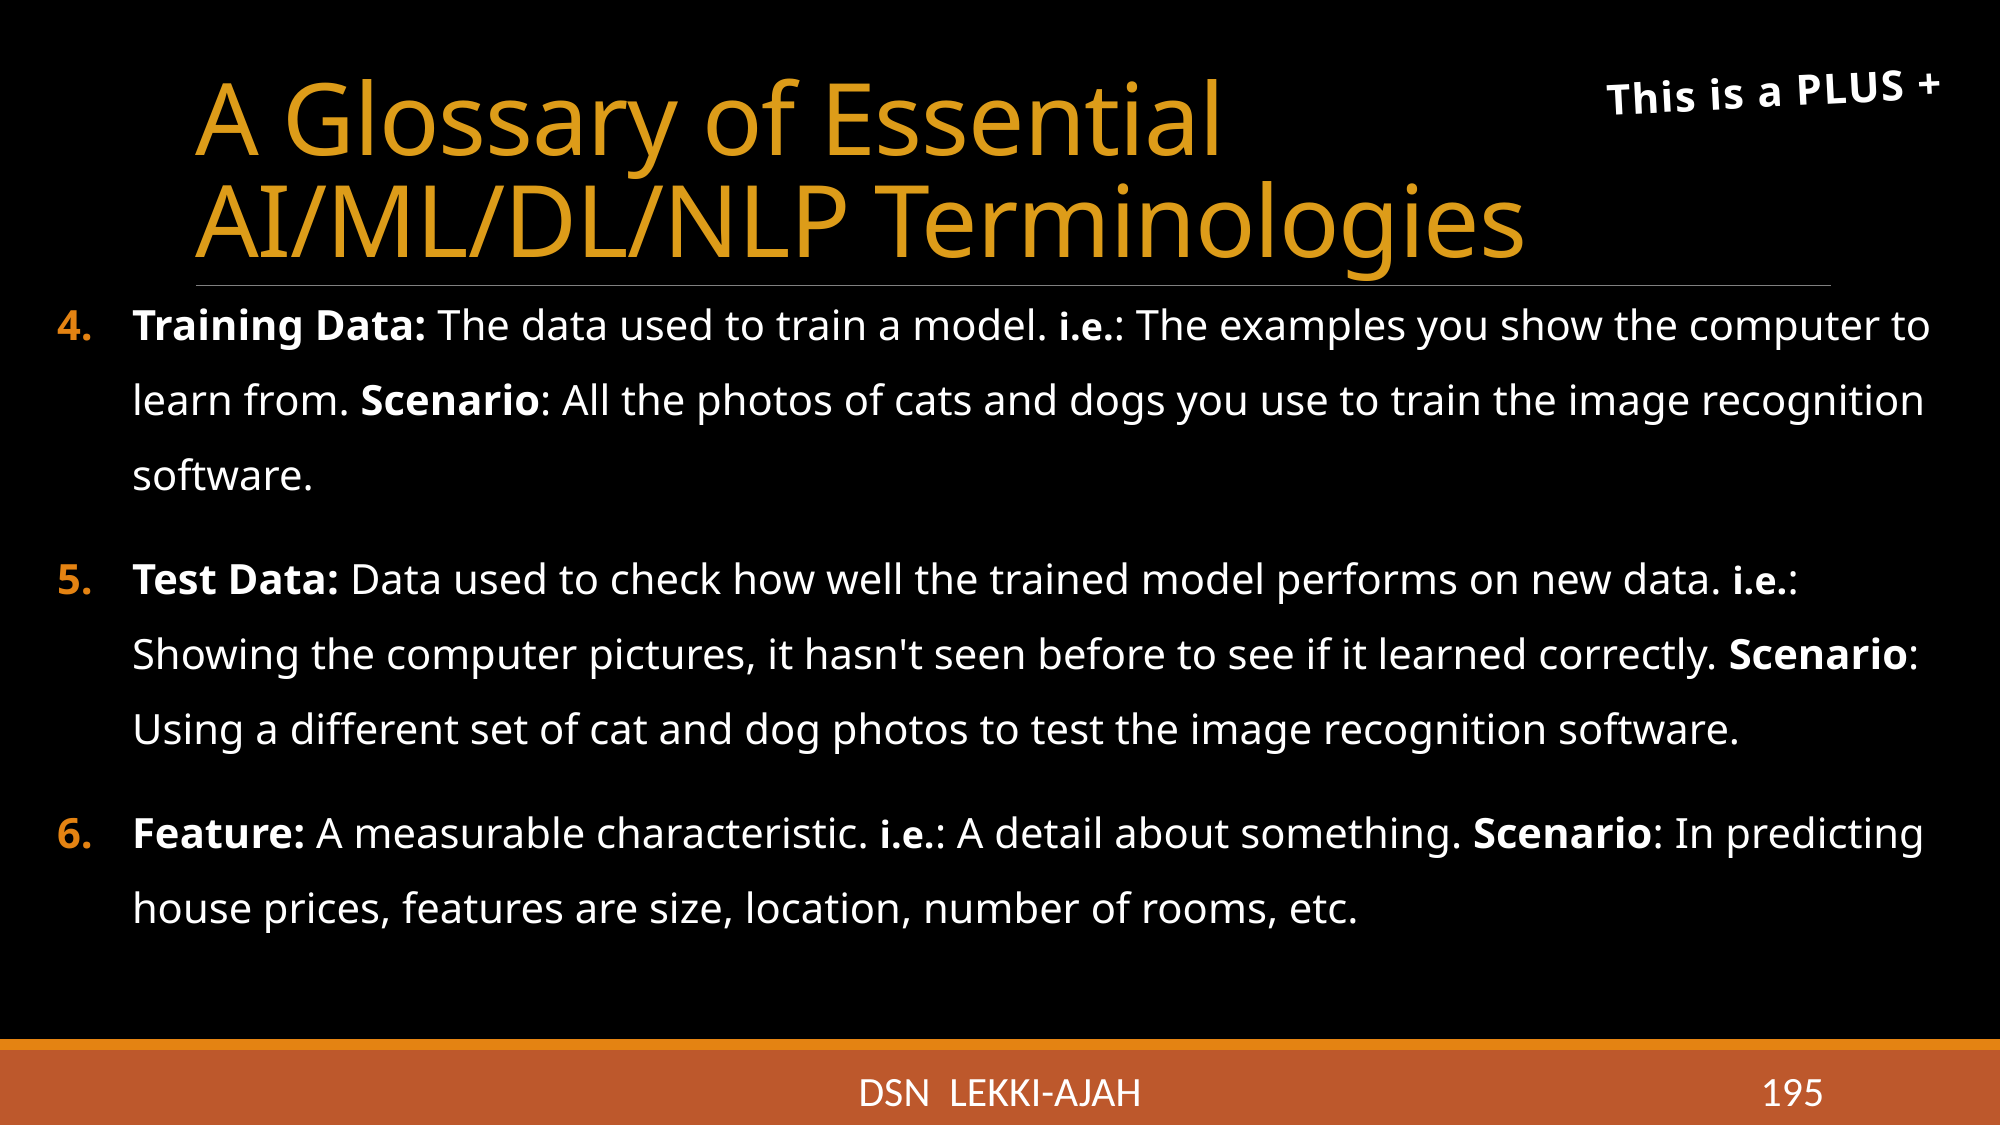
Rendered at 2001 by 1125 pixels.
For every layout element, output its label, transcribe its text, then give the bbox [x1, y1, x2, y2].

slide_number 195 [1624, 1059, 1840, 1120]
title A Glossary of Essential AI/ML/DL/NLP Terminologies [180, 47, 1830, 266]
list Training Data: The data used to train a model. i.e.: The examples you show the computer to learn from. Scenario: All the photos of cats and dogs you use to train the image recognition software. Test Data: Data used to check how well the trained model performs on new data. i.e.: Showing the computer pictures, it hasn't seen before to see if it learned correctly. Scenario: Using a different set of cat and dog photos to test the image recognition software. Feature: A measurable characteristic. i.e.: A detail about something. Scenario: In predicting house prices, features are size, location, number of rooms, etc. [57, 266, 1953, 1002]
text_box This is a PLUS + [1566, 47, 1982, 134]
footer DSN LEKKI-AJAH [604, 1059, 1396, 1120]
